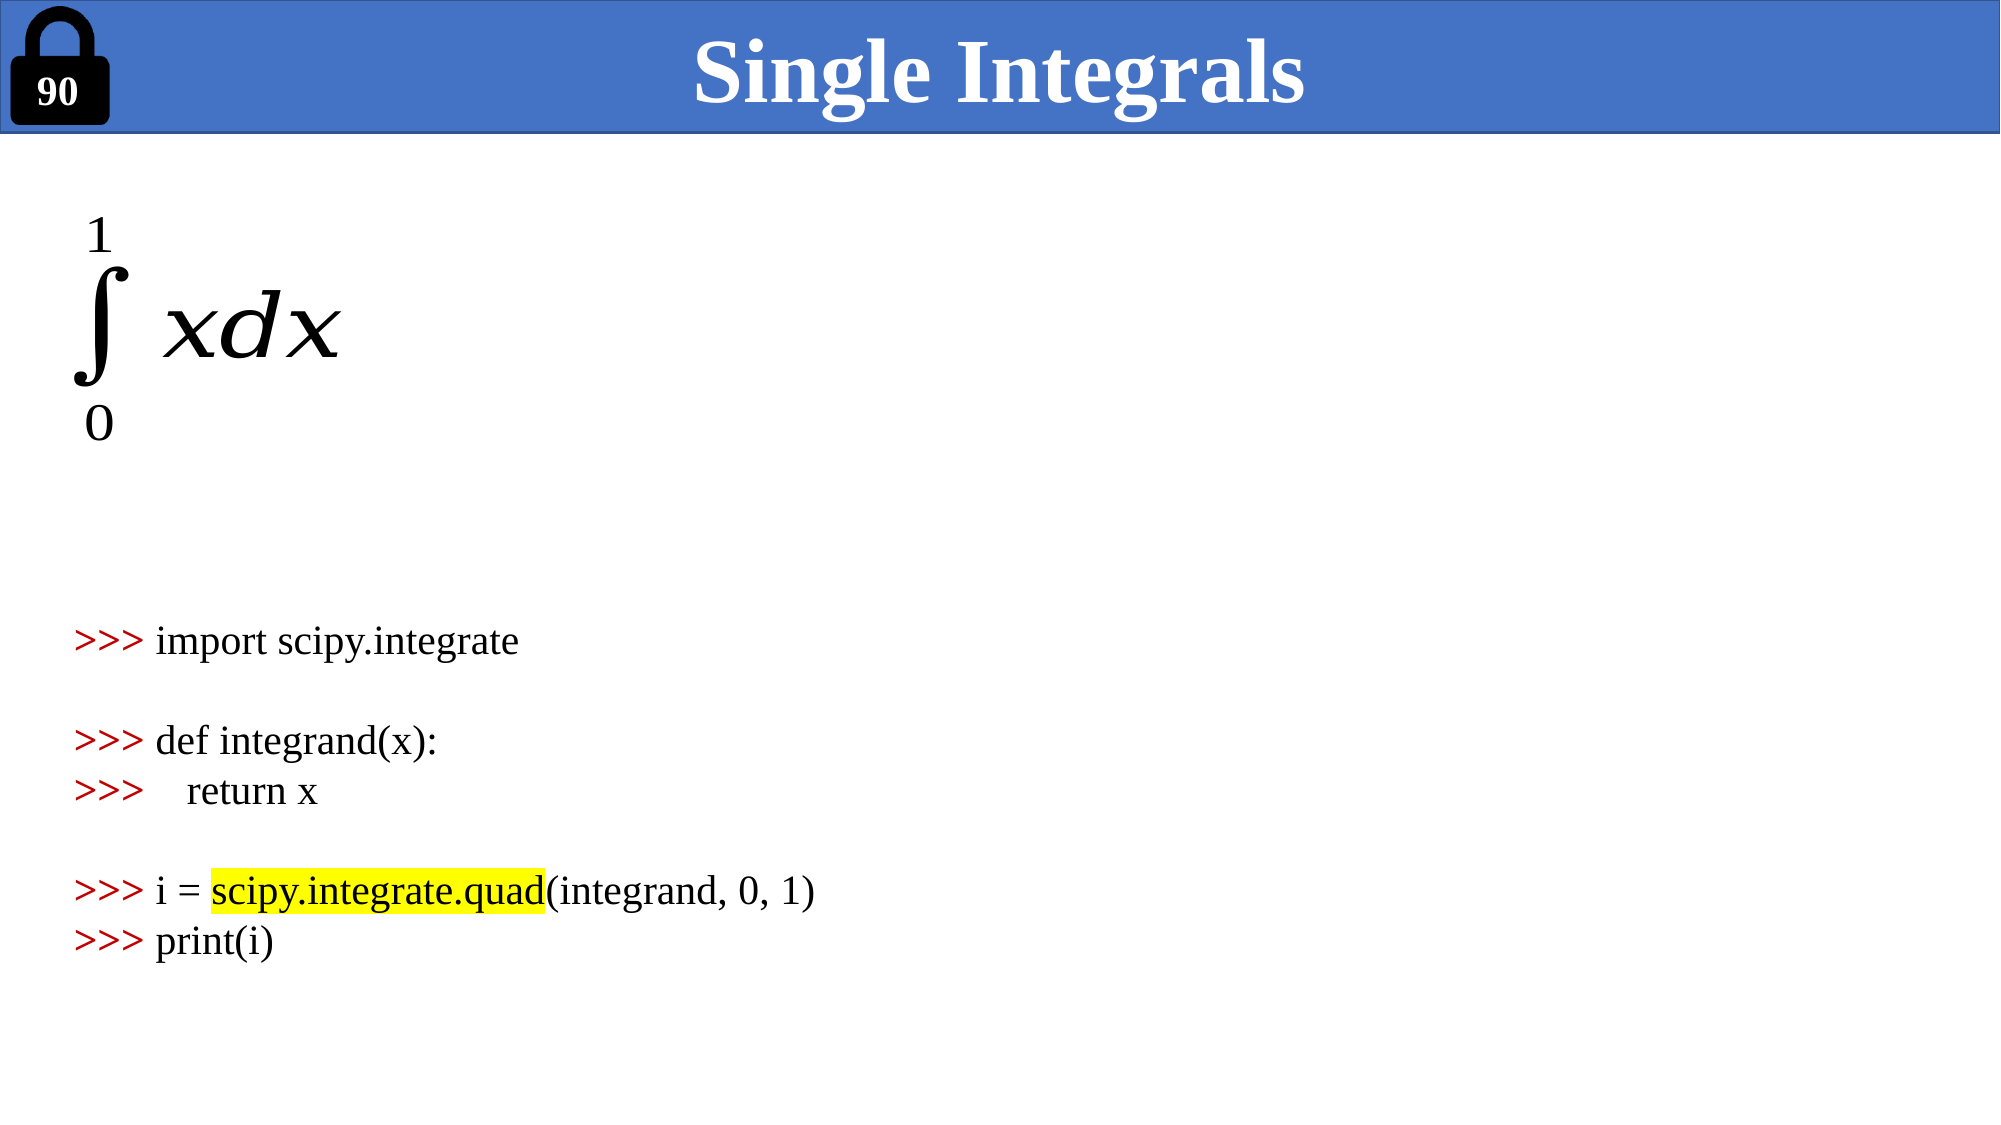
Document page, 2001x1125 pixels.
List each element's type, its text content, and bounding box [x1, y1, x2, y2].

text_box Single Integrals [0, 0, 2000, 134]
picture [0, 6, 119, 125]
text_box >>> import scipy.integrate >>> def integrand(x): >>> return x >>> i = scipy.integrate.quad(integrand, 0, 1) >>> print(i) [59, 605, 1254, 971]
